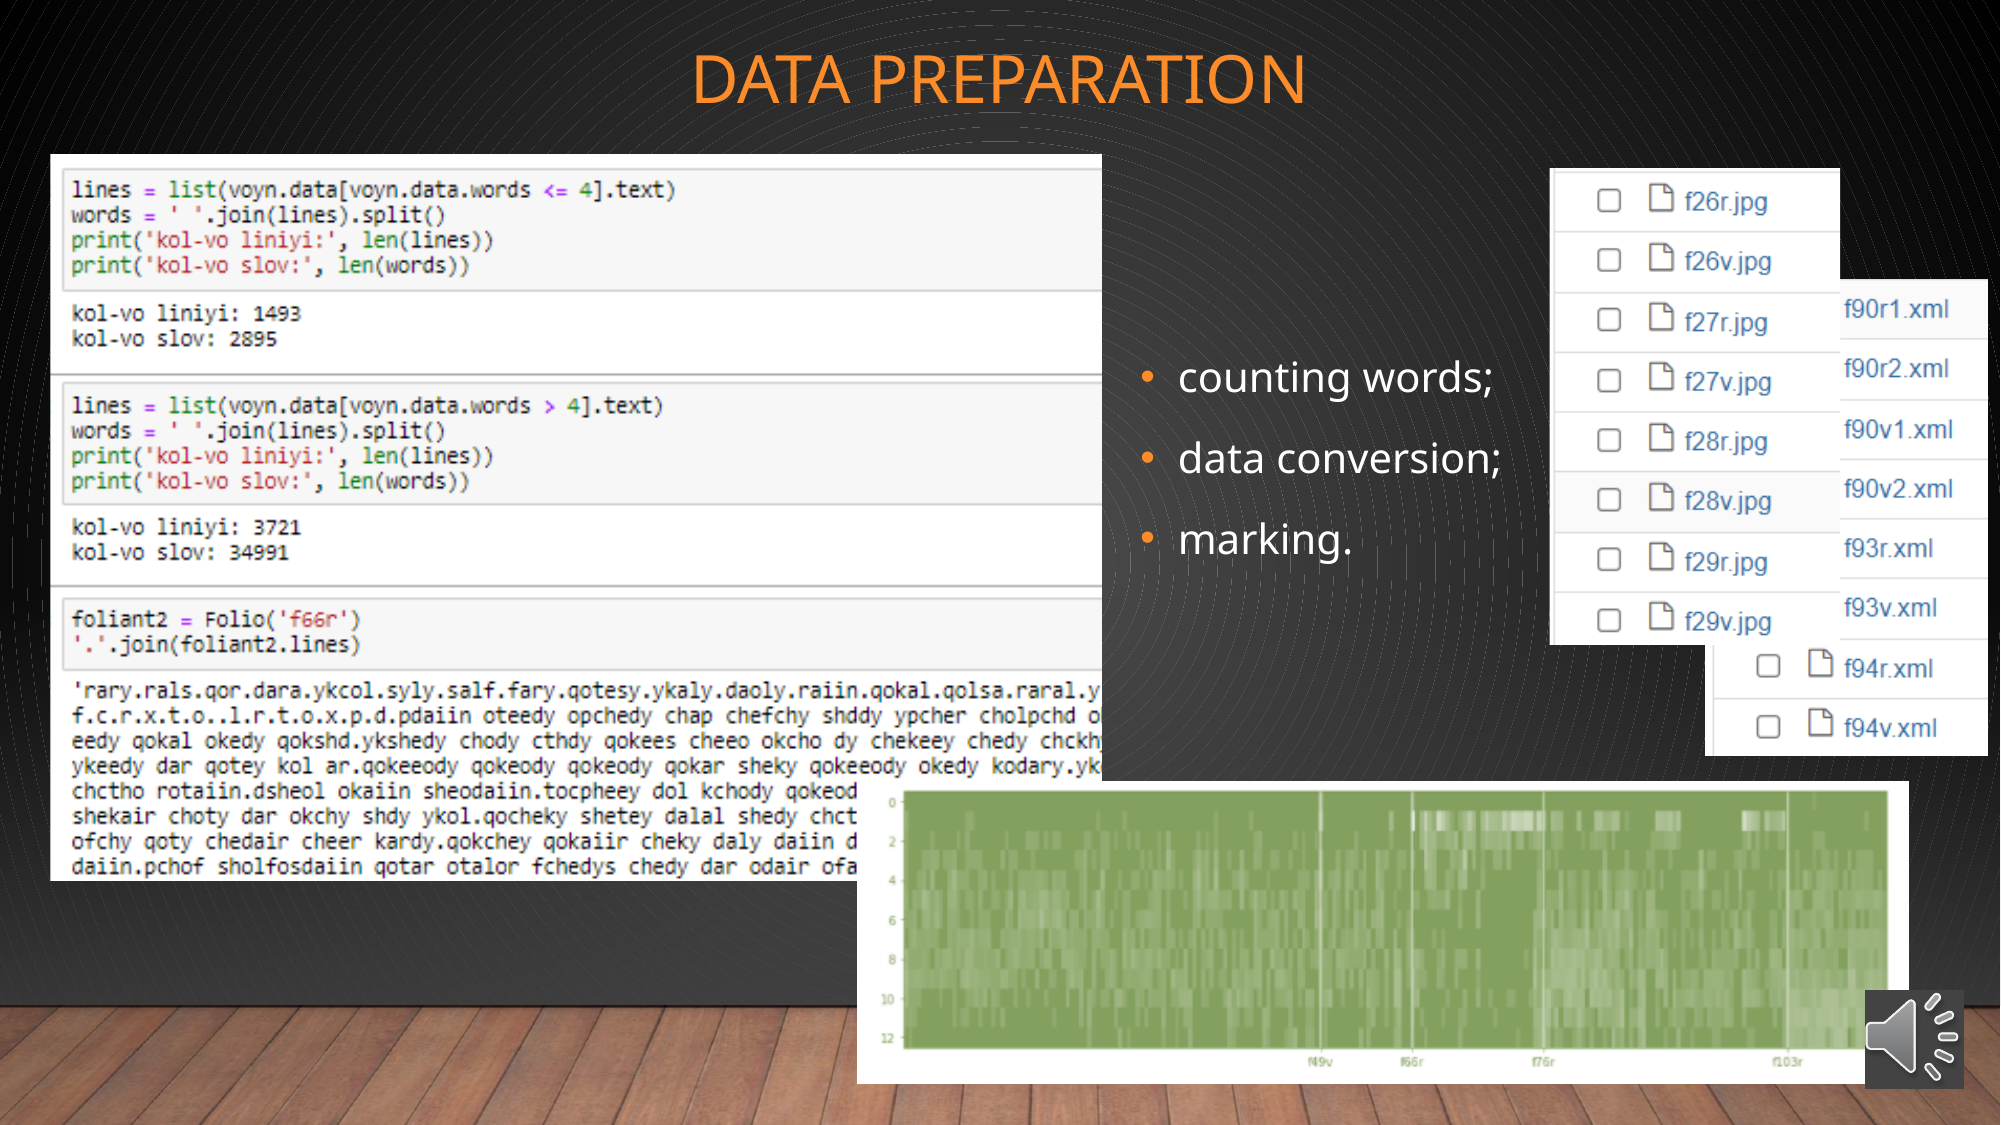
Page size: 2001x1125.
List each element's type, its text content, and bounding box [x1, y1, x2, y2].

title Data preparation [237, 0, 1763, 169]
picture [0, 153, 2000, 1125]
list counting words; data conversion; marking. [1125, 333, 1747, 781]
picture [1549, 167, 1988, 757]
